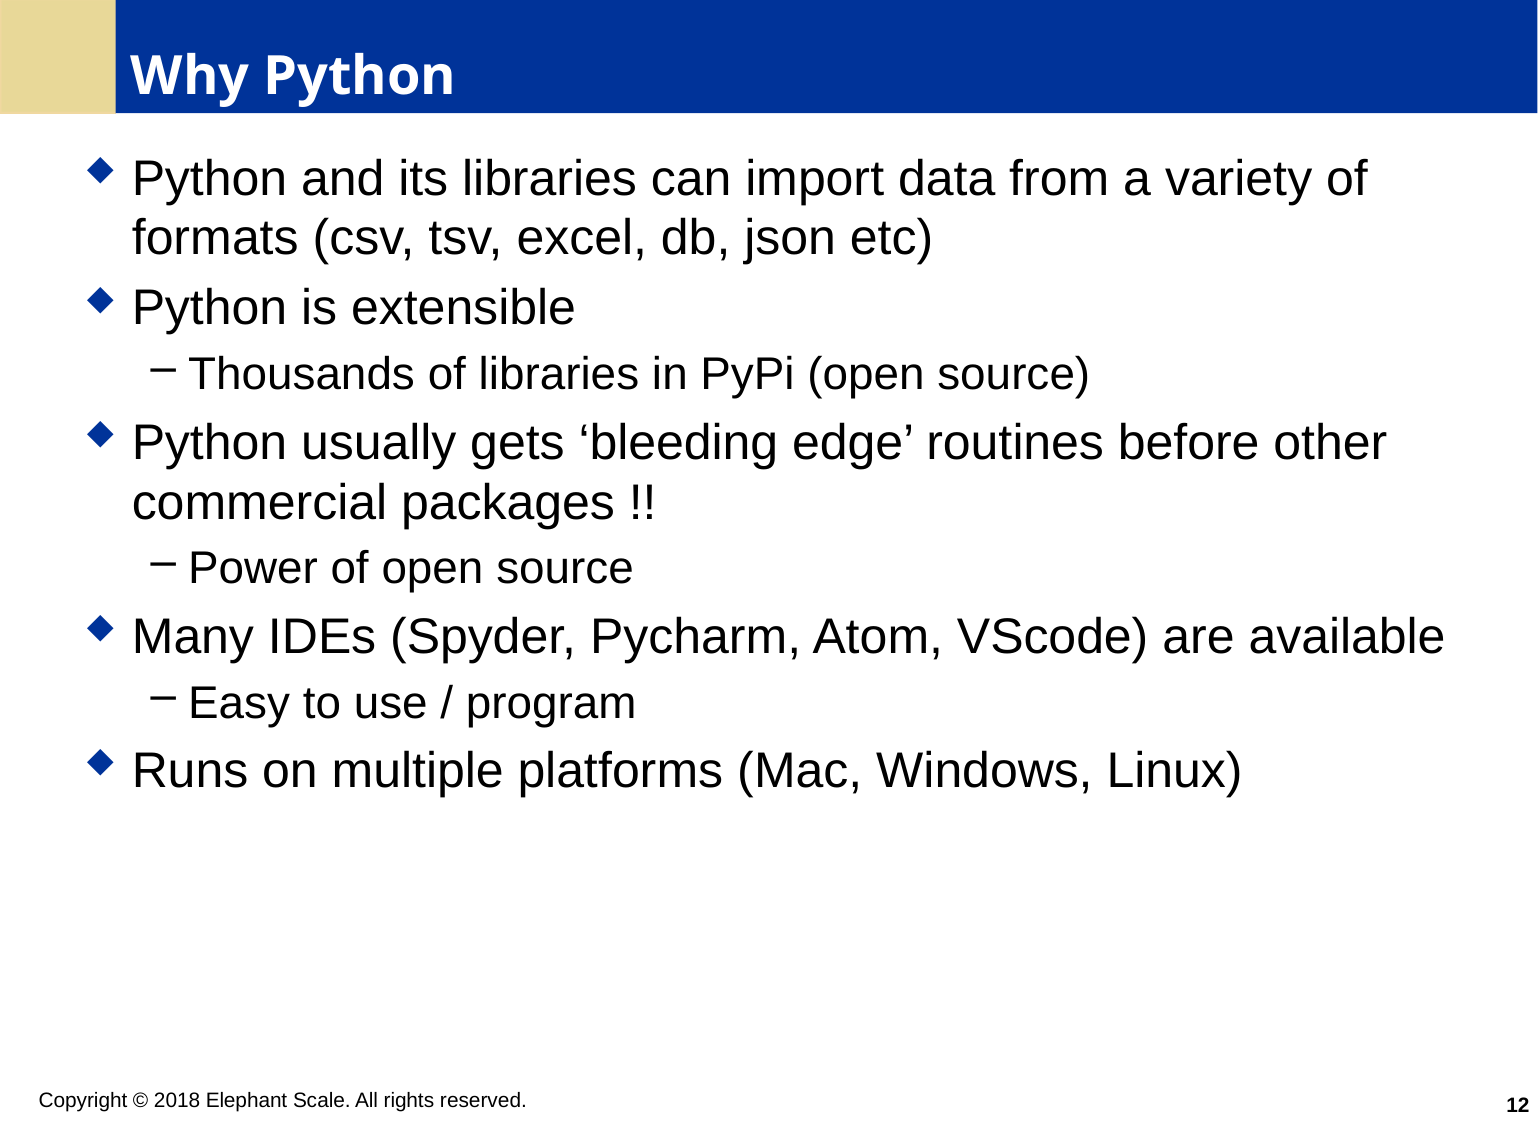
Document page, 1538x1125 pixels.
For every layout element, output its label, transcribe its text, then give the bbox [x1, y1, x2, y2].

picture [0, 0, 115, 114]
footer Copyright © 2018 Elephant Scale. All rights reserved. [38, 1088, 932, 1112]
title Why Python [115, 0, 1538, 114]
slide_number 12 [1439, 1079, 1530, 1117]
list Python and its libraries can import data from a variety of formats (csv, tsv, excel, db, json etc) Python is extensible Thousands of libraries in PyPi (open source) Python usually gets ‘bleeding edge’ routines before other commercial packages !! Power of open source Many IDEs (Spyder, Pycharm, Atom, VScode) are available Easy to use / program Runs on multiple platforms (Mac, Windows, Linux) [68, 137, 1494, 1051]
